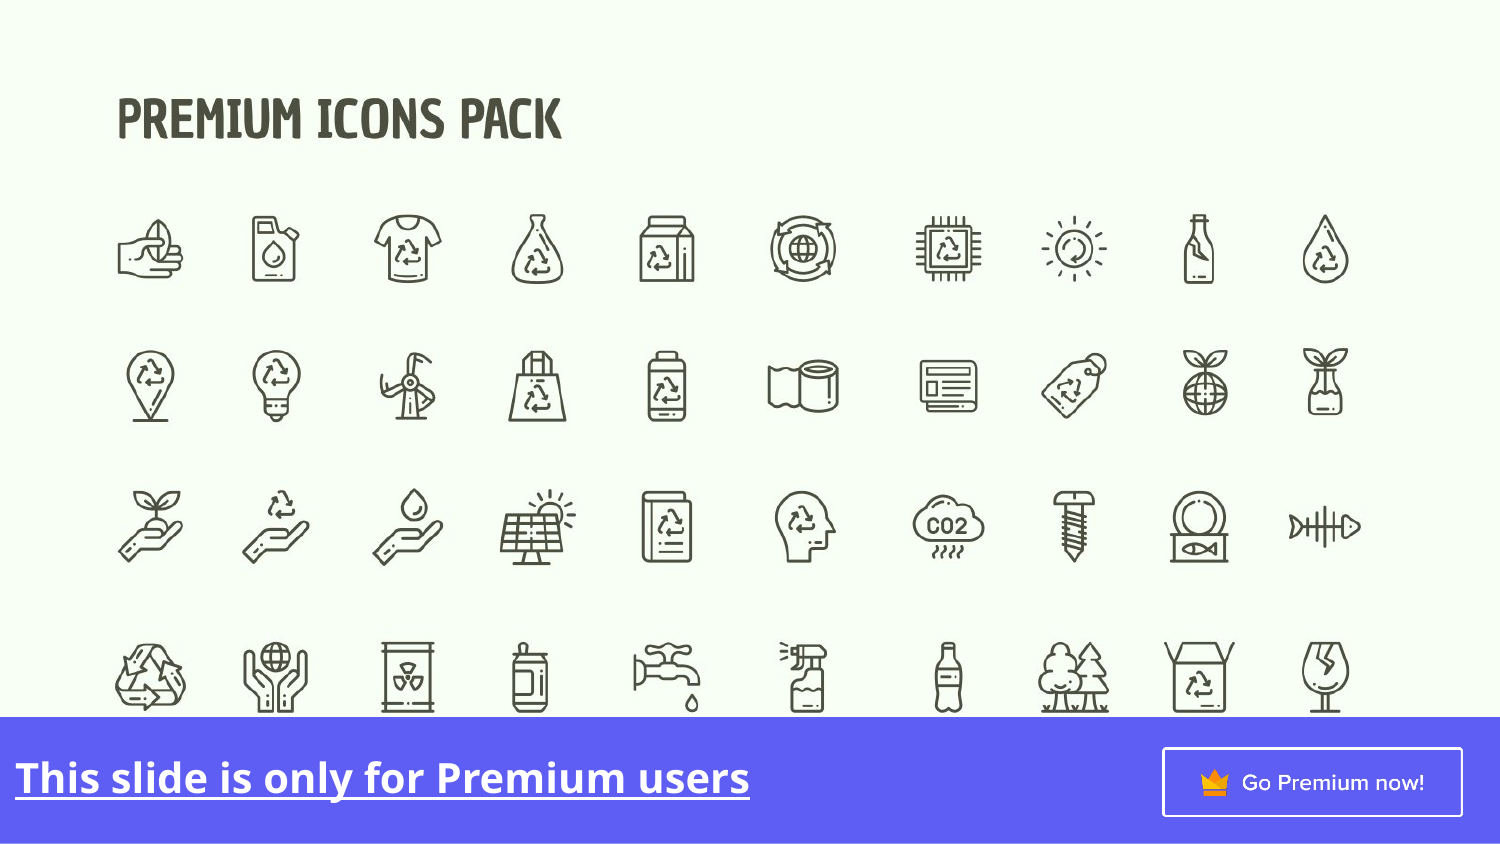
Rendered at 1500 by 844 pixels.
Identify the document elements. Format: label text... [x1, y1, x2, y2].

picture [1162, 747, 1463, 817]
text_box This slide is only for Premium users [0, 717, 1500, 844]
picture [0, 0, 1500, 717]
